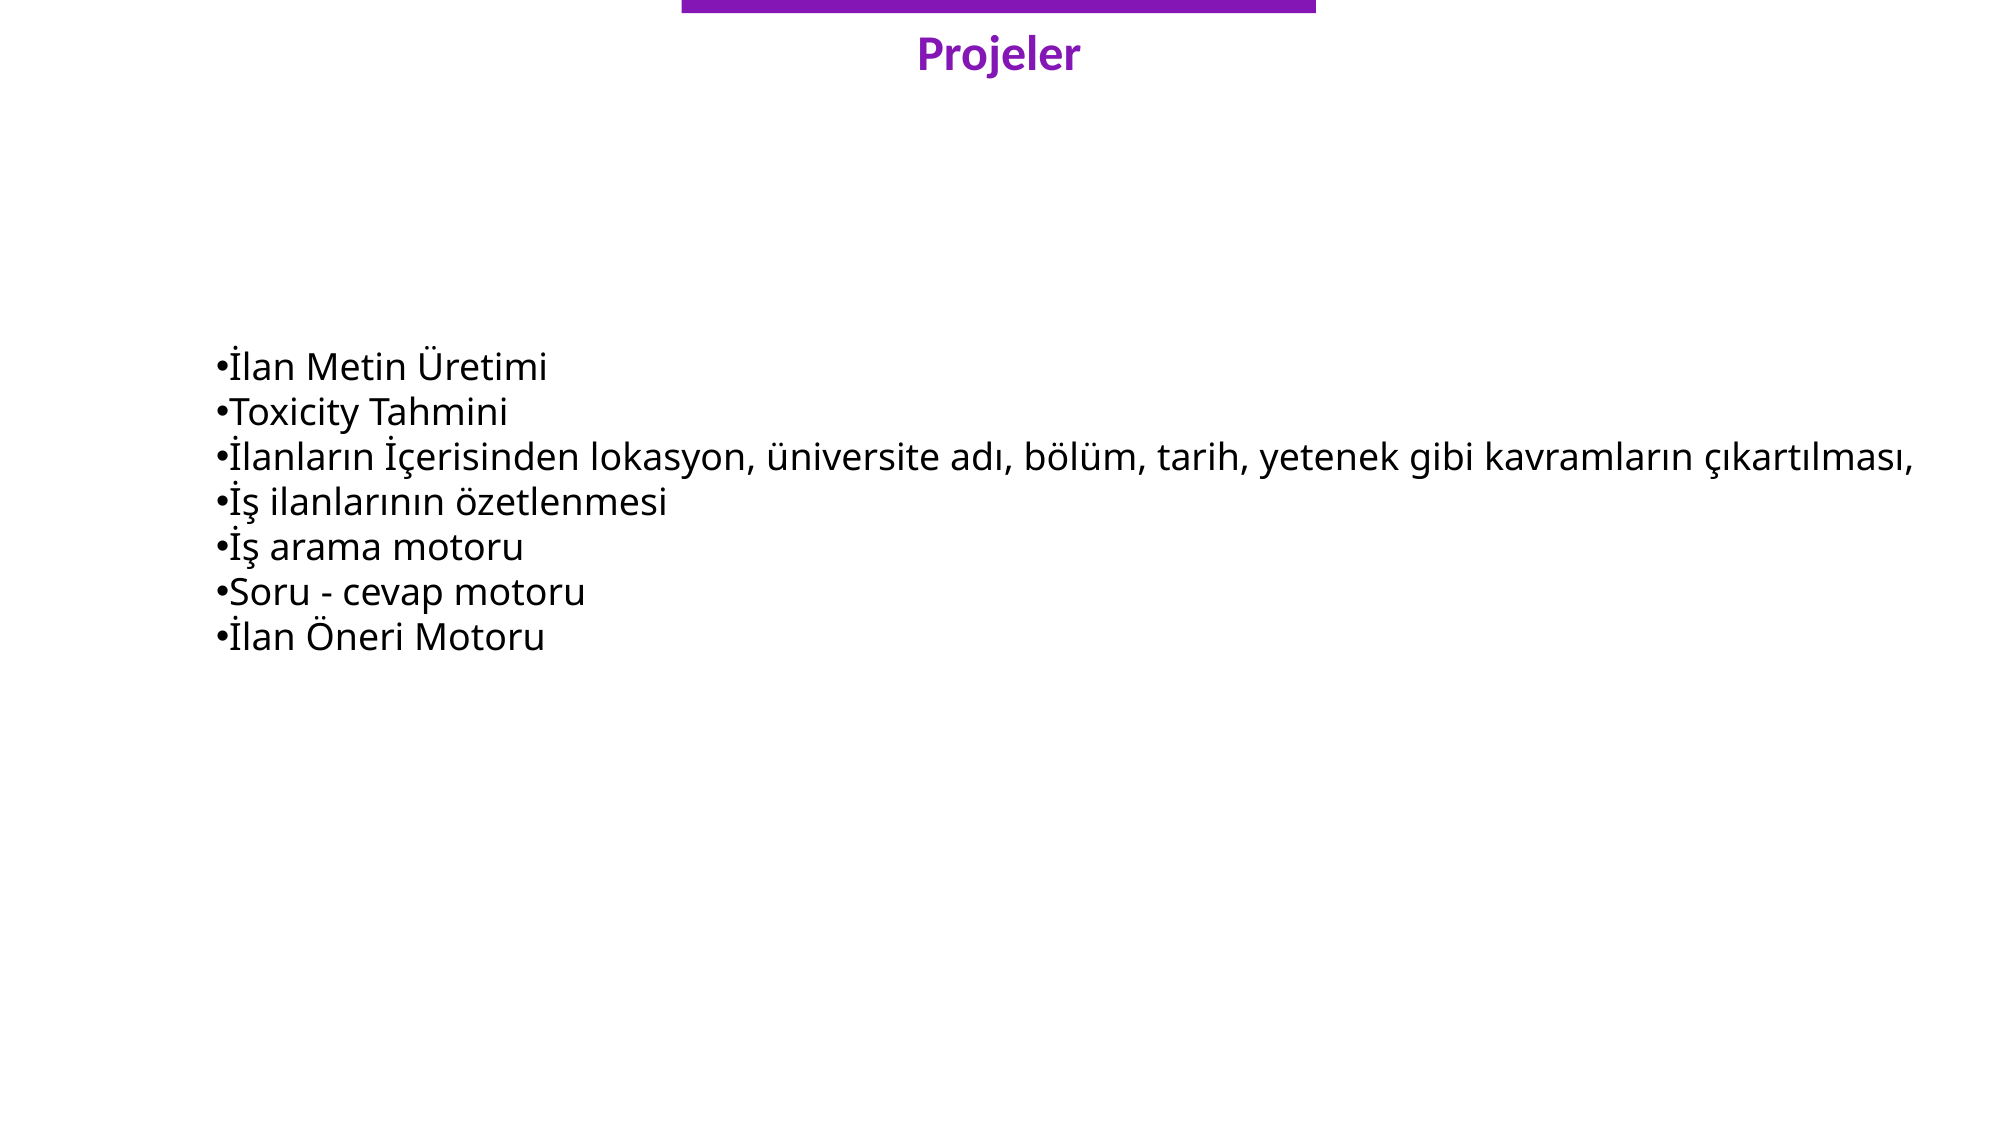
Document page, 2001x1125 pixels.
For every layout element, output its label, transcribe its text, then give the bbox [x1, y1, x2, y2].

text_box Projeler [664, 13, 1335, 89]
text_box İlan Metin Üretimi Toxicity Tahmini İlanların İçerisinden lokasyon, üniversite adı, bölüm, tarih, yetenek gibi kavramların çıkartılması, İş ilanlarının özetlenmesi İş arama motoru Soru - cevap motoru İlan Öneri Motoru [201, 245, 1932, 711]
text_box [681, 0, 1317, 13]
